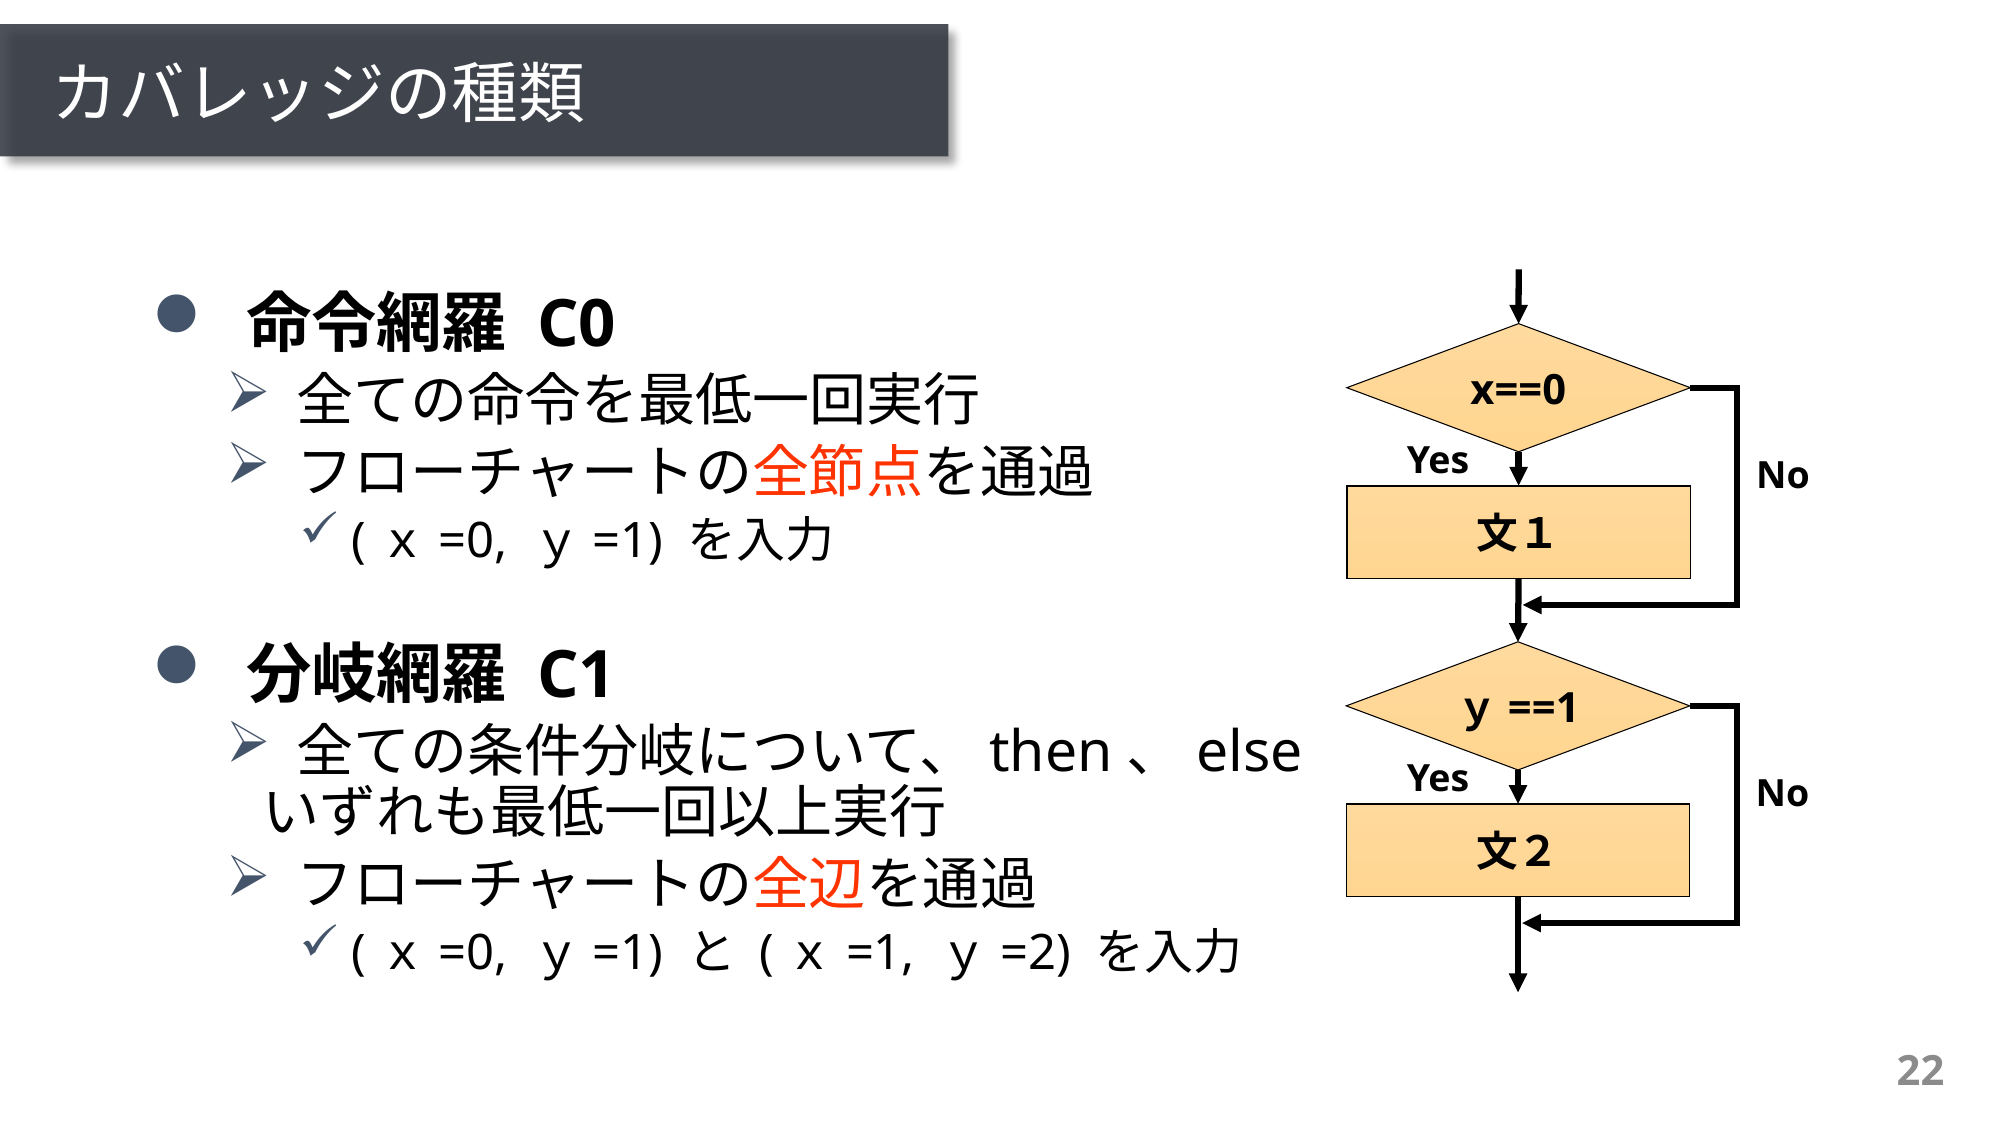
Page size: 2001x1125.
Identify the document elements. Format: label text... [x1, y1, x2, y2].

list 命令網羅 C0 全ての命令を最低一回実行 フローチャートの全節点を通過 (ｘ=0, ｙ=1) を入力 分岐網羅 C1 全ての条件分岐について、then、else いずれも最低一回以上実行 フローチャートの全辺を通過 (ｘ=0, ｙ=1) と (ｘ=1, ｙ=2) を入力 [137, 282, 1334, 1035]
text_box Yes [1392, 428, 1501, 489]
text_box No [1741, 443, 1851, 504]
text_box No [1740, 761, 1850, 822]
title カバレッジの種類 [36, 36, 957, 156]
text_box ｙ==1 [1344, 641, 1689, 770]
text_box 文１ [1346, 485, 1690, 579]
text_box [1690, 387, 1737, 604]
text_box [1689, 705, 1737, 922]
text_box x==0 [1345, 323, 1690, 452]
text_box 文２ [1346, 803, 1689, 897]
text_box Yes [1392, 746, 1501, 803]
